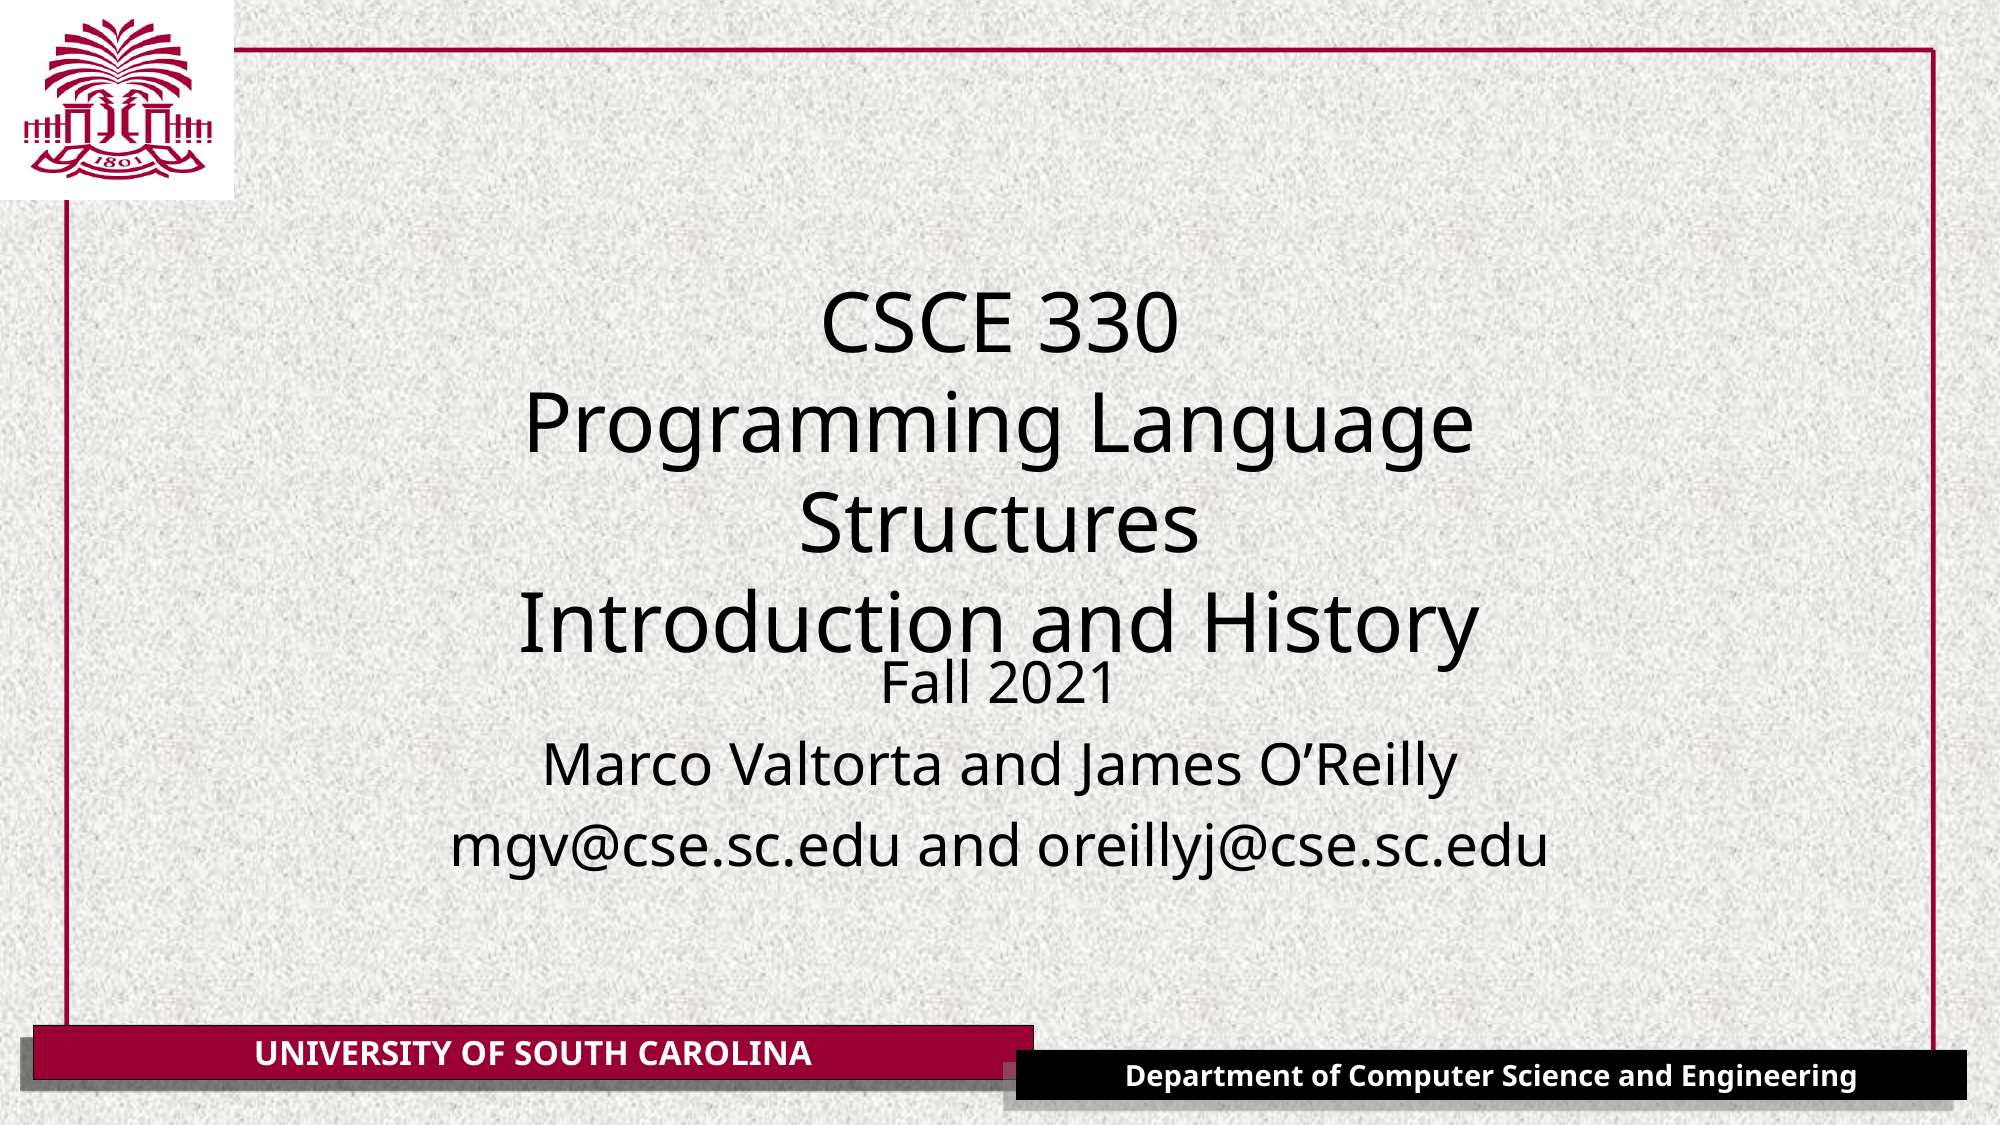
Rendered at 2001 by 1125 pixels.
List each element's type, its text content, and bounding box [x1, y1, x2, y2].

picture [0, 0, 2001, 1125]
title CSCE 330 Programming Language Structures Introduction and History [362, 375, 1638, 563]
subtitle Fall 2021 Marco Valtorta and James O’Reilly mgv@cse.sc.edu and oreillyj@cse.sc.edu [300, 637, 1700, 925]
